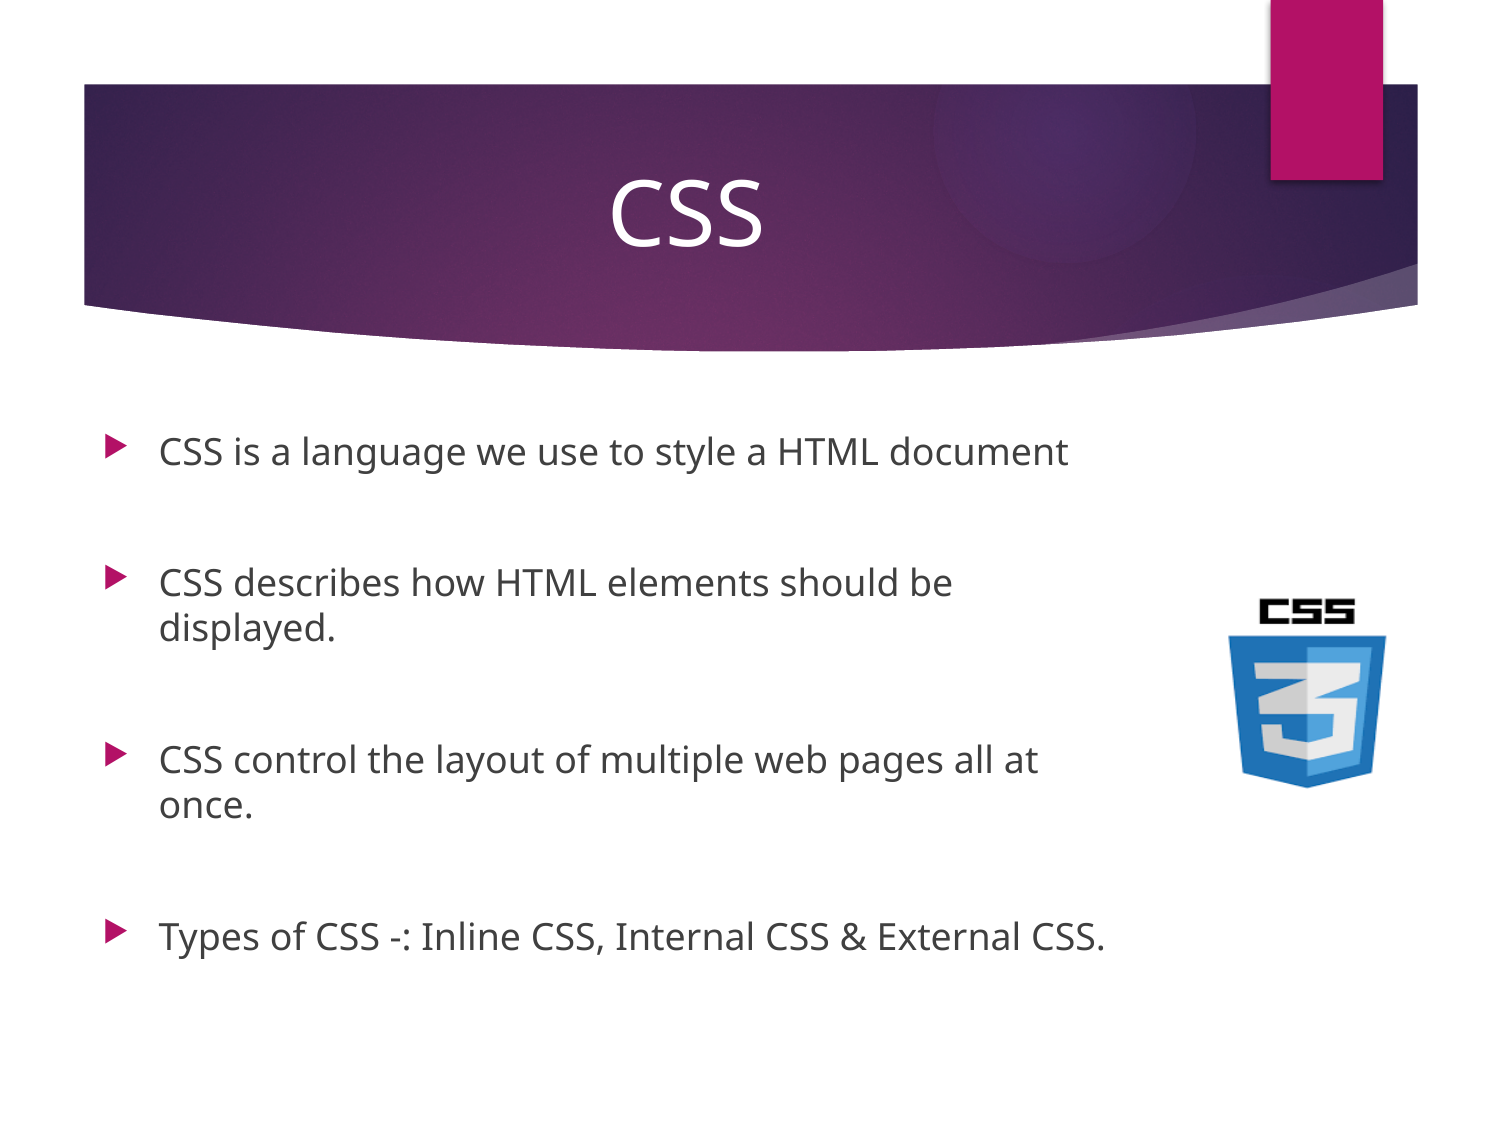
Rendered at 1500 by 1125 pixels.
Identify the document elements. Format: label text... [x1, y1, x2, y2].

picture [1153, 562, 1462, 826]
list CSS is a language we use to style a HTML document CSS describes how HTML elements should be displayed. CSS control the layout of multiple web pages all at once. Types of CSS -: Inline CSS, Internal CSS & External CSS. [87, 354, 1129, 1125]
title CSS [142, 152, 1183, 269]
